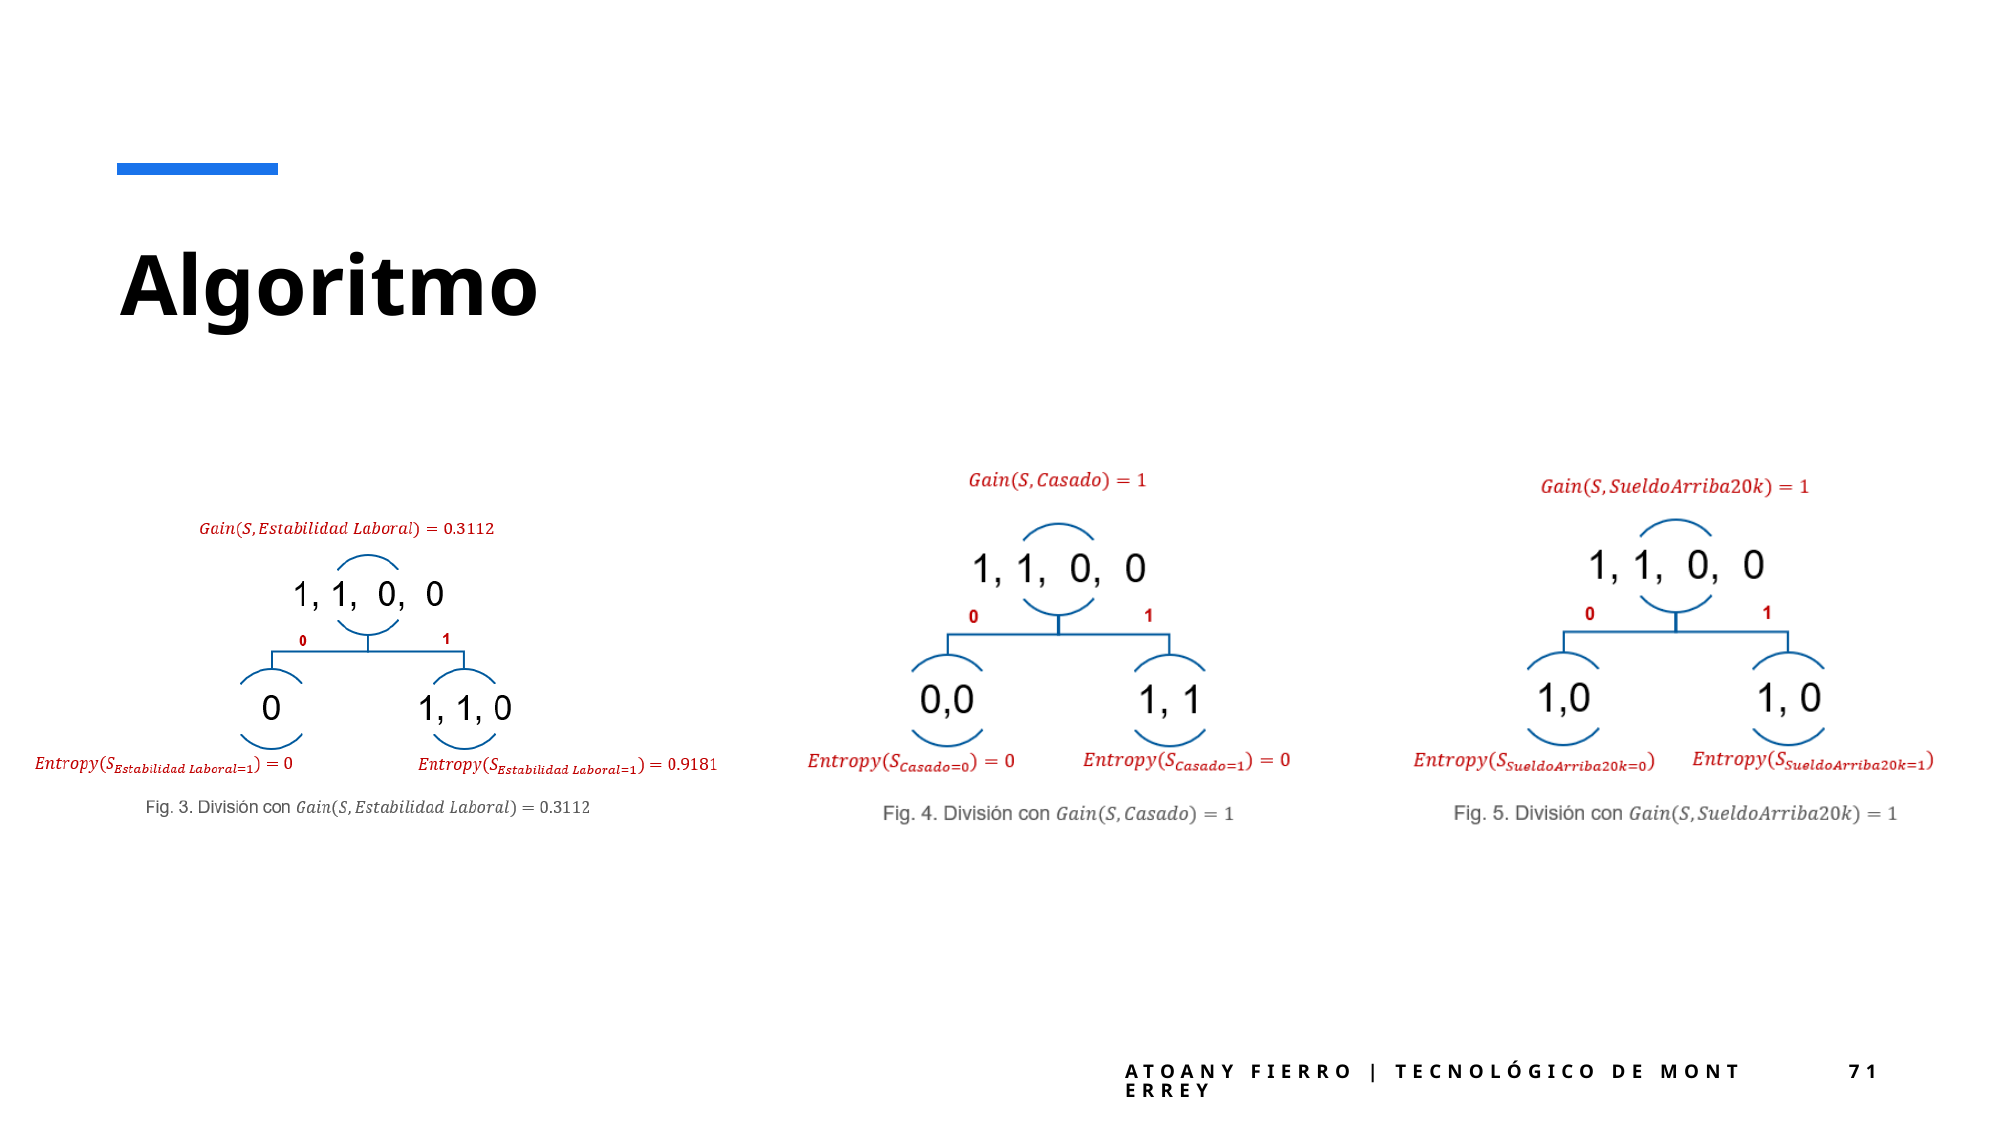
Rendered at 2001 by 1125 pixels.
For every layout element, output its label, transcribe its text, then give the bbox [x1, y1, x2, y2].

footer Atoany Fierro | Tecnológico de Monterrey [1110, 1042, 1772, 1103]
picture [0, 457, 735, 823]
picture [1401, 436, 2000, 859]
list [766, 428, 1327, 852]
slide_number 71 [1772, 1042, 1892, 1103]
title Algoritmo [105, 224, 1892, 405]
